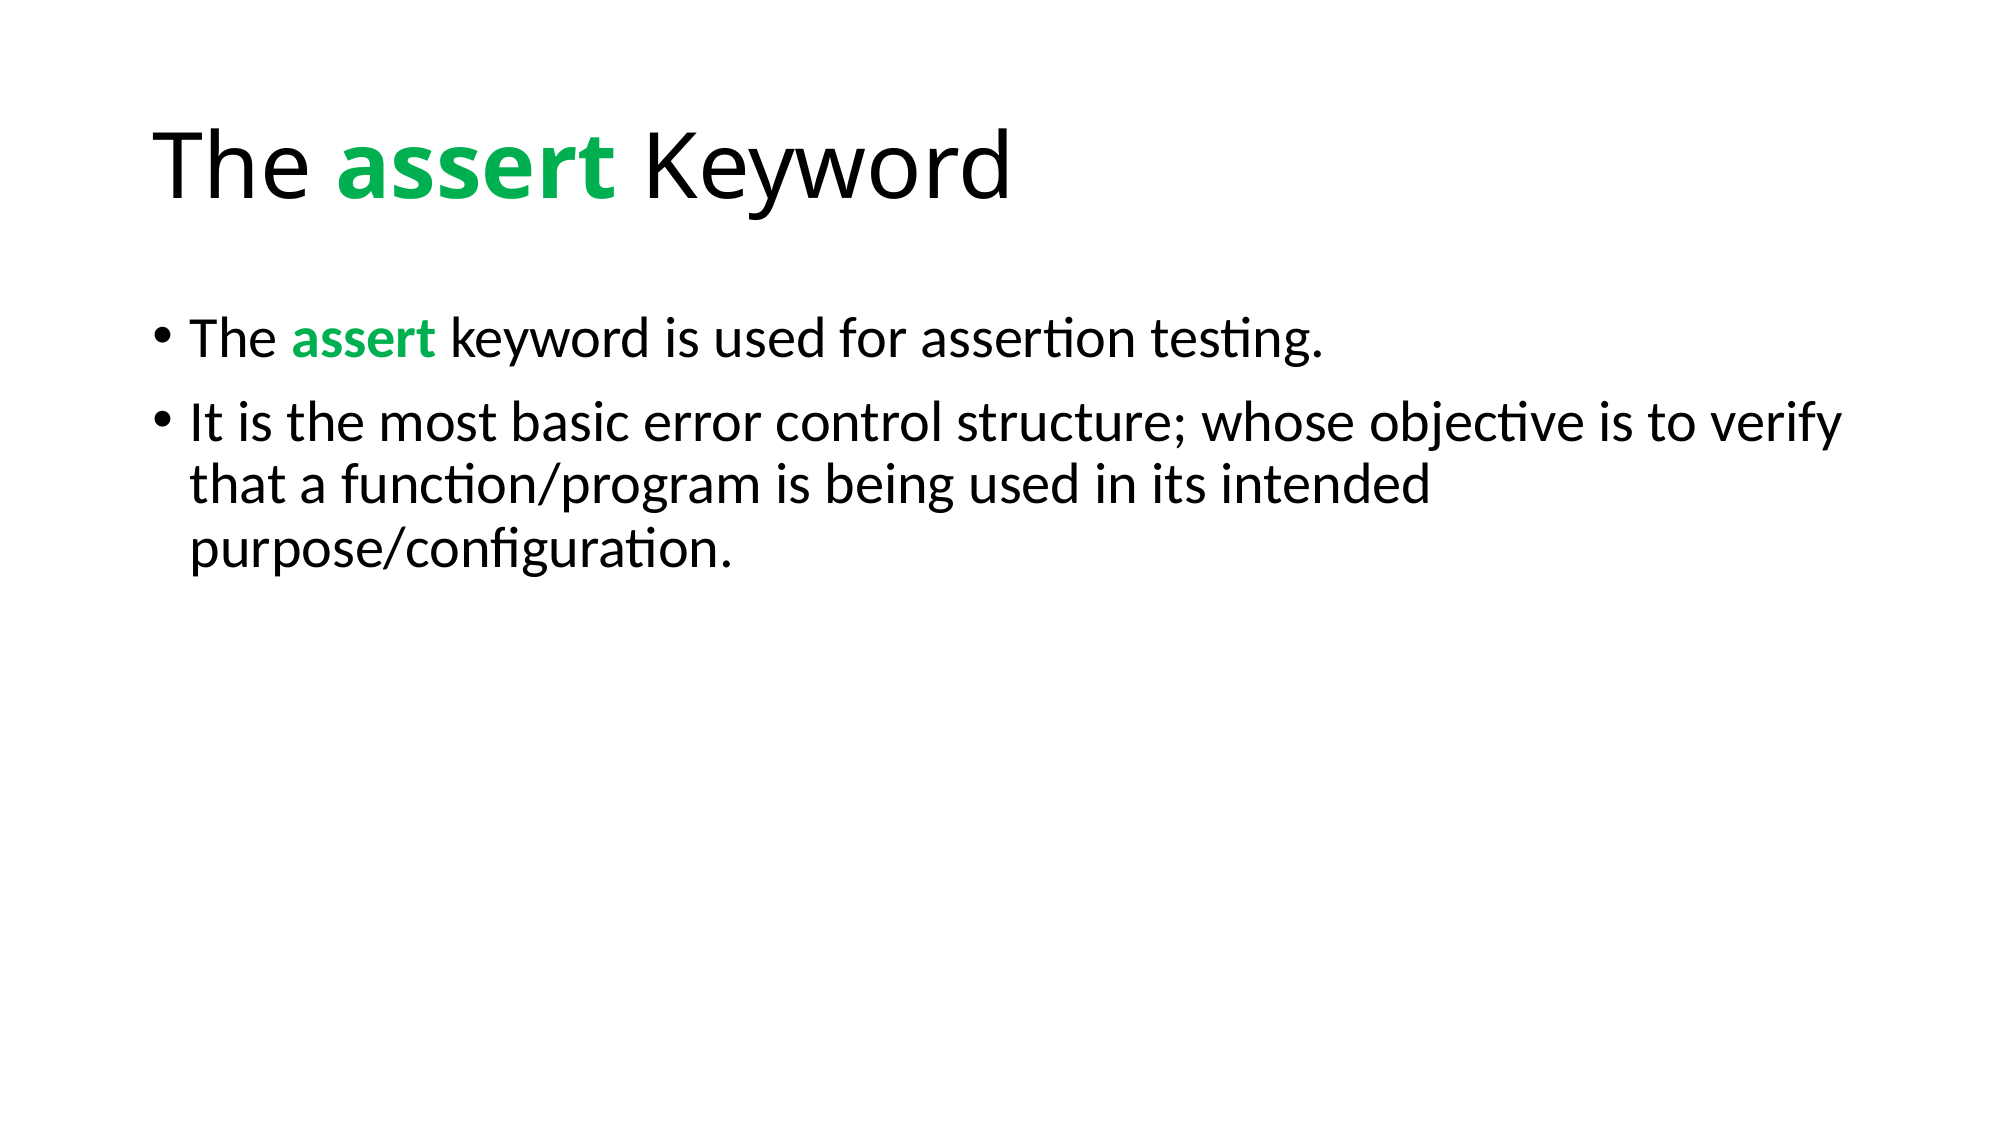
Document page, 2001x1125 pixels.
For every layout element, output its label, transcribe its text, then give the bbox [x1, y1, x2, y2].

list The assert keyword is used for assertion testing. It is the most basic error control structure; whose objective is to verify that a function/program is being used in its intended purpose/configuration. [137, 299, 1863, 1014]
title The assert Keyword [137, 59, 1863, 278]
